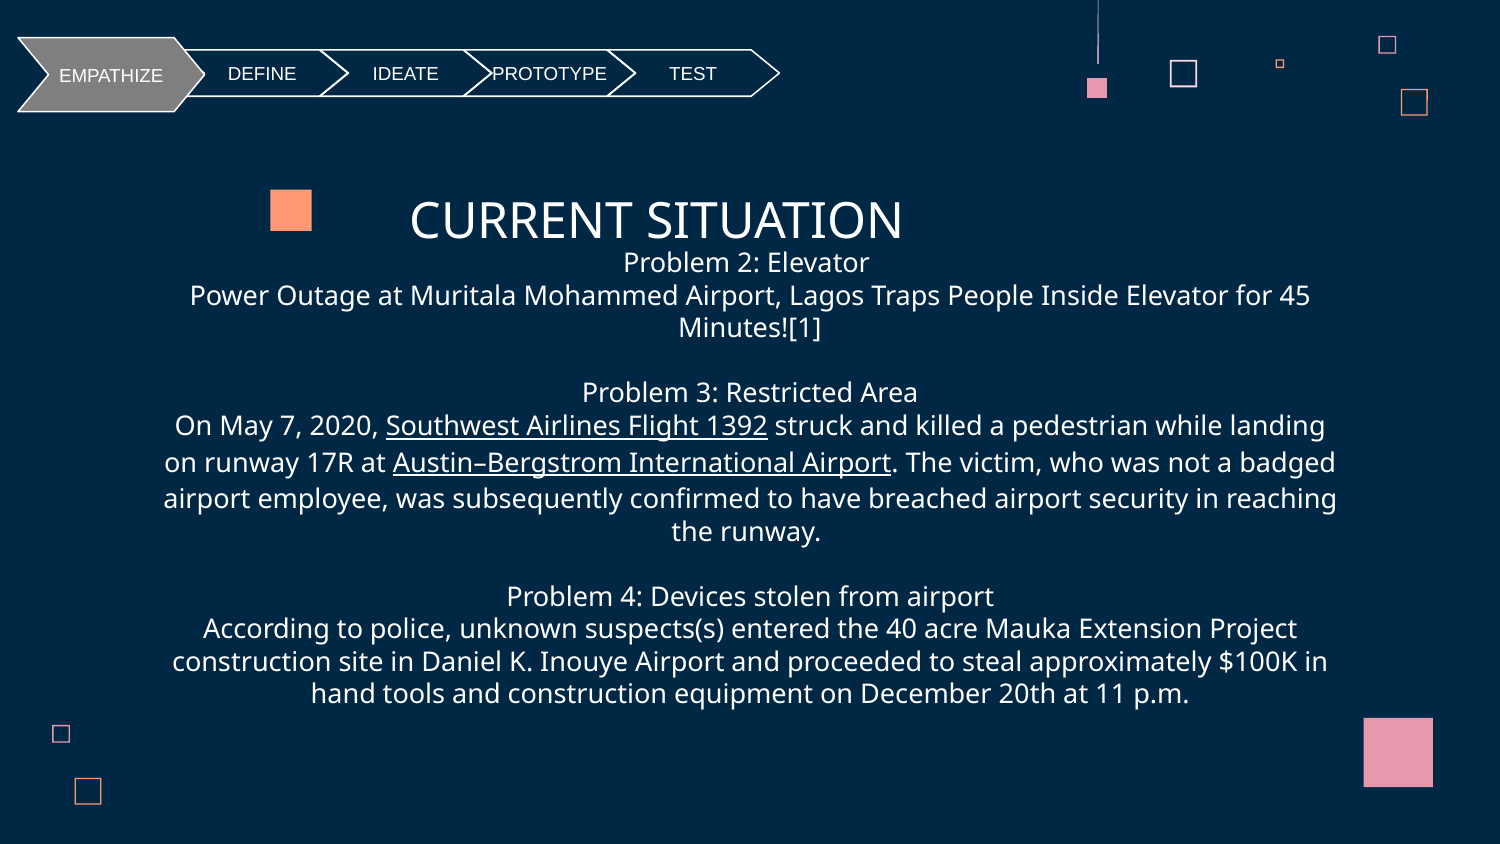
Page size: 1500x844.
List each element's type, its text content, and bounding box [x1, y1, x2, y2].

title CURRENT SITUATION [394, 157, 935, 230]
text_box [270, 189, 312, 230]
text_box [1363, 717, 1433, 788]
text_box Problem 2: Elevator Power Outage at Muritala Mohammed Airport, Lagos Traps People Inside Elevator for 45 Minutes![1] Problem 3: Restricted Area On May 7, 2020, Southwest Airlines Flight 1392 struck and killed a pedestrian while landing on runway 17R at Austin–Bergstrom International Airport. The victim, who was not a badged airport employee, was subsequently confirmed to have breached airport security in reaching the runway. Problem 4: Devices stolen from airport According to police, unknown suspects(s) entered the 40 acre Mauka Extension Project construction site in Daniel K. Inouye Airport and proceeded to steal approximately $100K in hand tools and construction equipment on December 20th at 11 p.m. [147, 230, 1353, 822]
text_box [17, 37, 780, 112]
